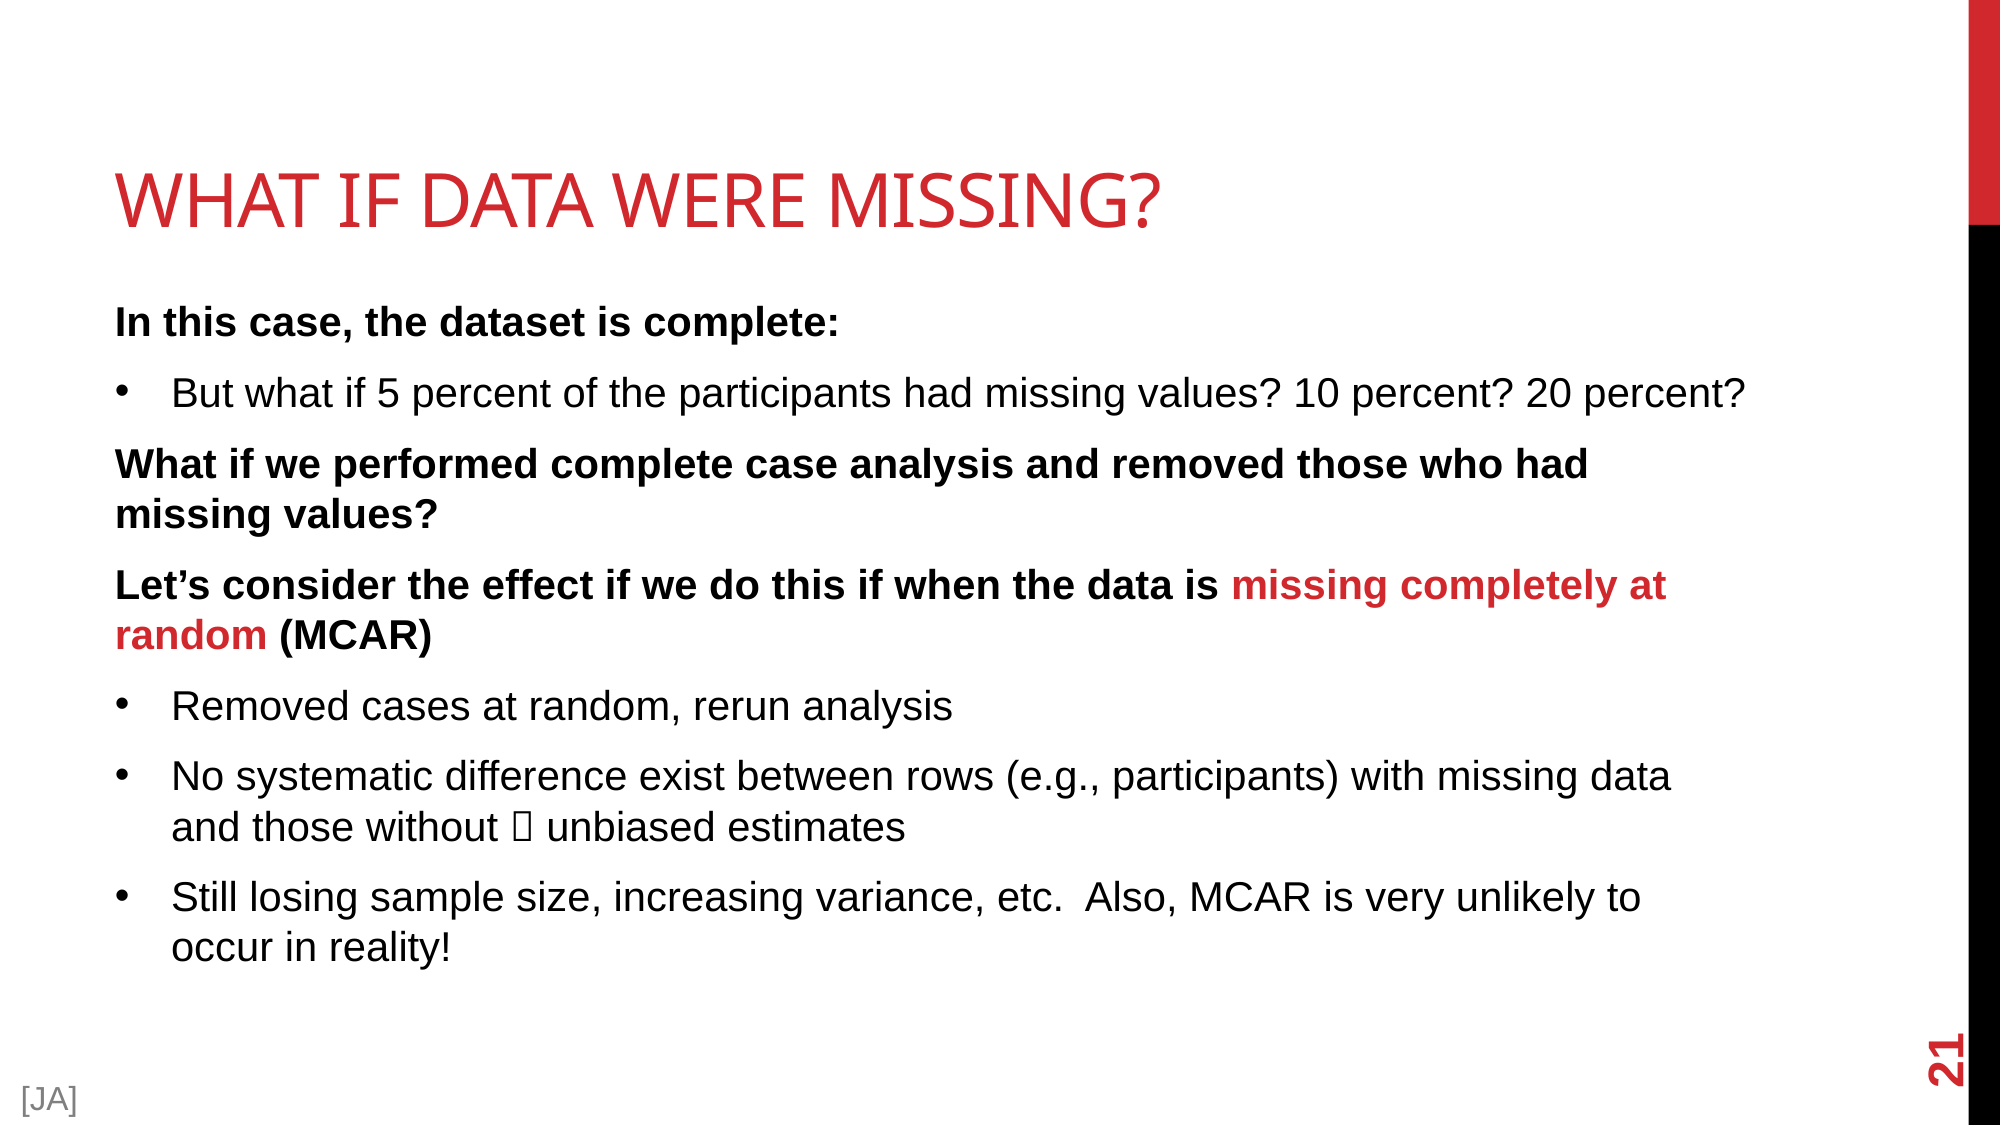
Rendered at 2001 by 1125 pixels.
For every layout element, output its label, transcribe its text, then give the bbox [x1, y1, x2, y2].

text_box [JA] [0, 1069, 100, 1125]
title What If data were missing? [99, 25, 1367, 250]
list In this case, the dataset is complete: But what if 5 percent of the participants had missing values? 10 percent? 20 percent? What if we performed complete case analysis and removed those who had missing values? Let’s consider the effect if we do this if when the data is missing completely at random (MCAR) Removed cases at random, rerun analysis No systematic difference exist between rows (e.g., participants) with missing data and those without  unbiased estimates Still losing sample size, increasing variance, etc. Also, MCAR is very unlikely to occur in reality! [99, 287, 1767, 1005]
slide_number 21 [1903, 887, 1984, 1104]
